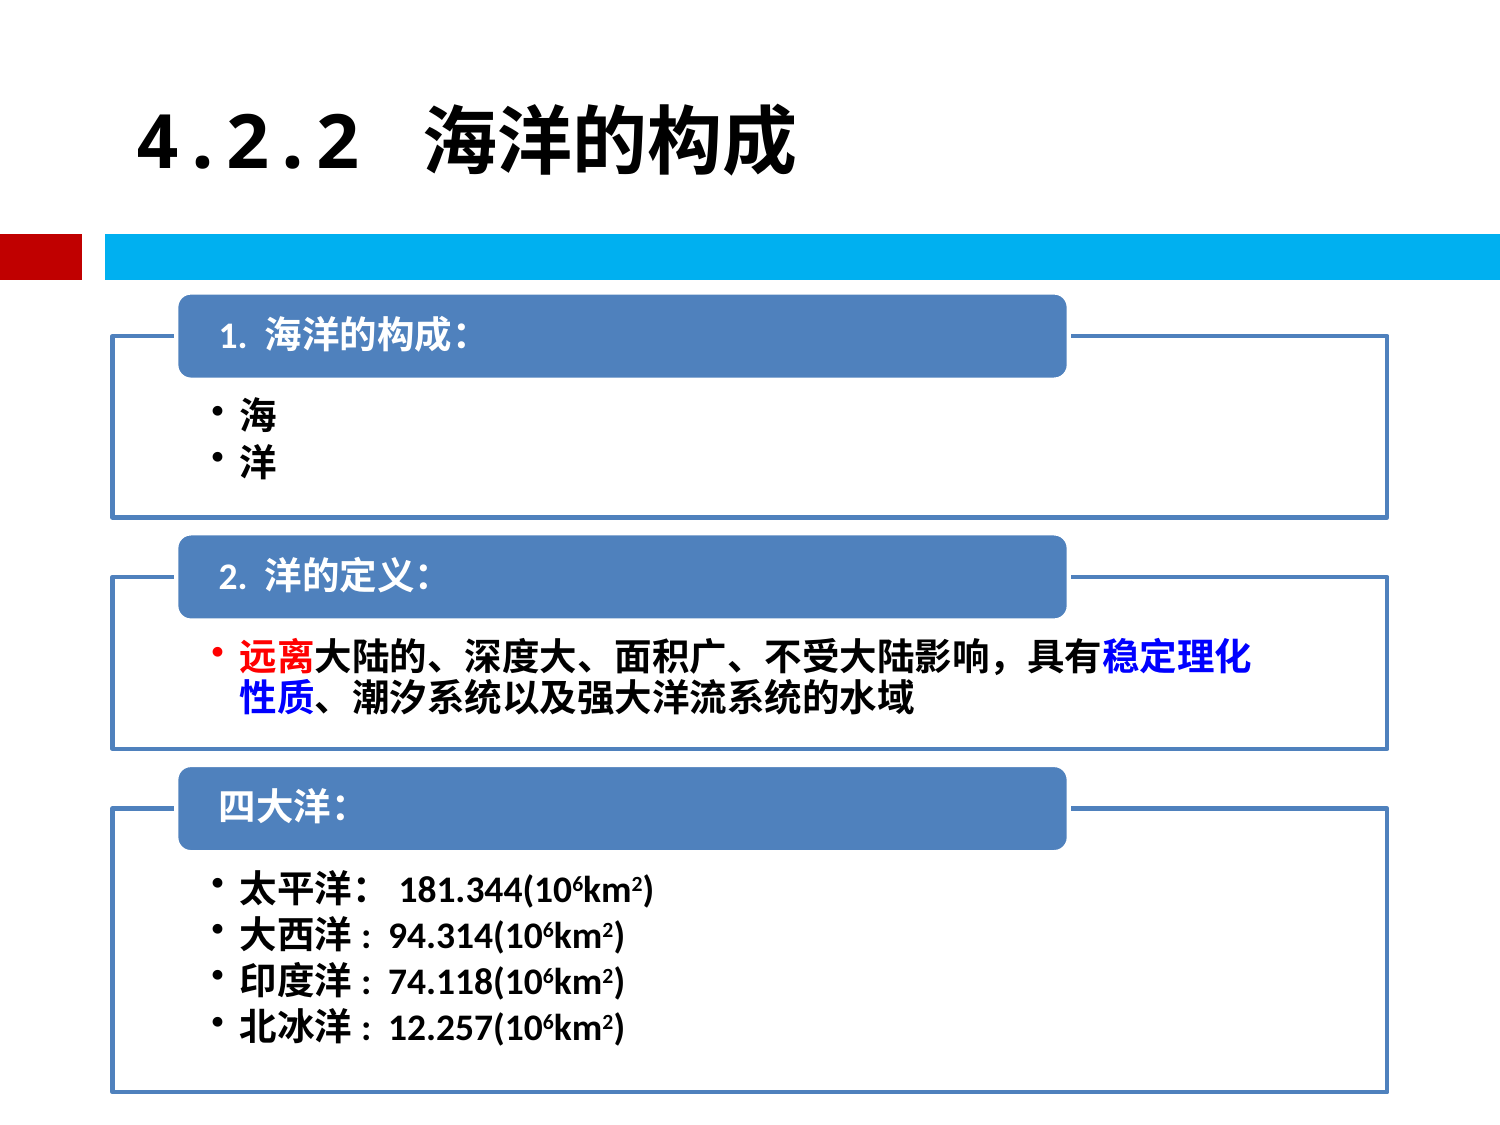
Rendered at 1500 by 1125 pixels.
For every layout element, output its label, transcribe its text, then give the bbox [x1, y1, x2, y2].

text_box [112, 290, 1388, 1095]
title 4.2.2 海洋的构成 [74, 44, 1426, 233]
